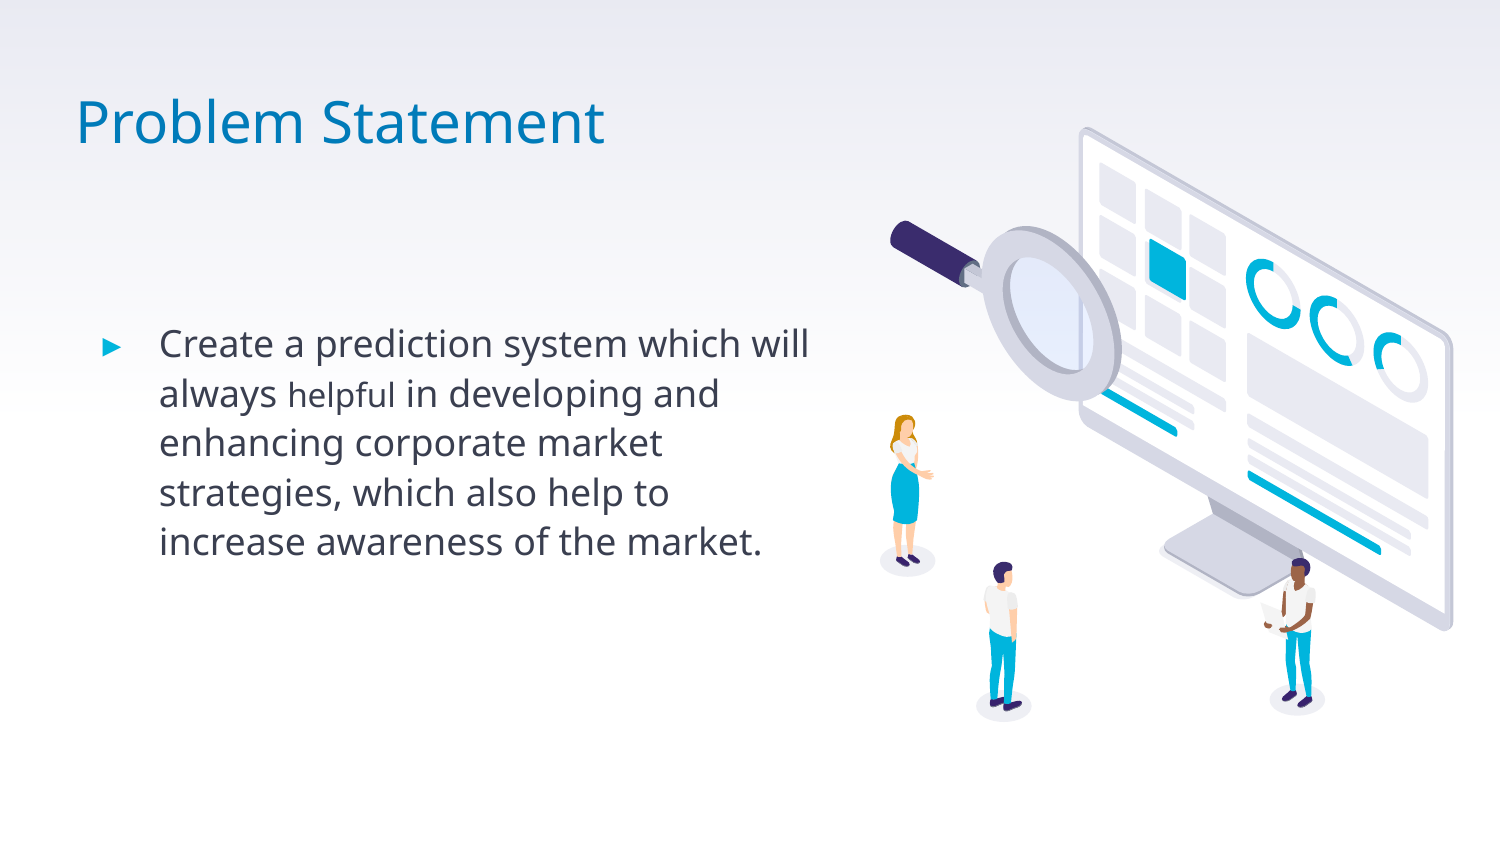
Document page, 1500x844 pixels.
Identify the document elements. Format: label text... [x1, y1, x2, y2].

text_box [879, 126, 1454, 723]
list Create a prediction system which will always helpful in developing and enhancing corporate market strategies, which also help to increase awareness of the market. [83, 315, 820, 844]
title Problem Statement [75, 99, 1001, 277]
